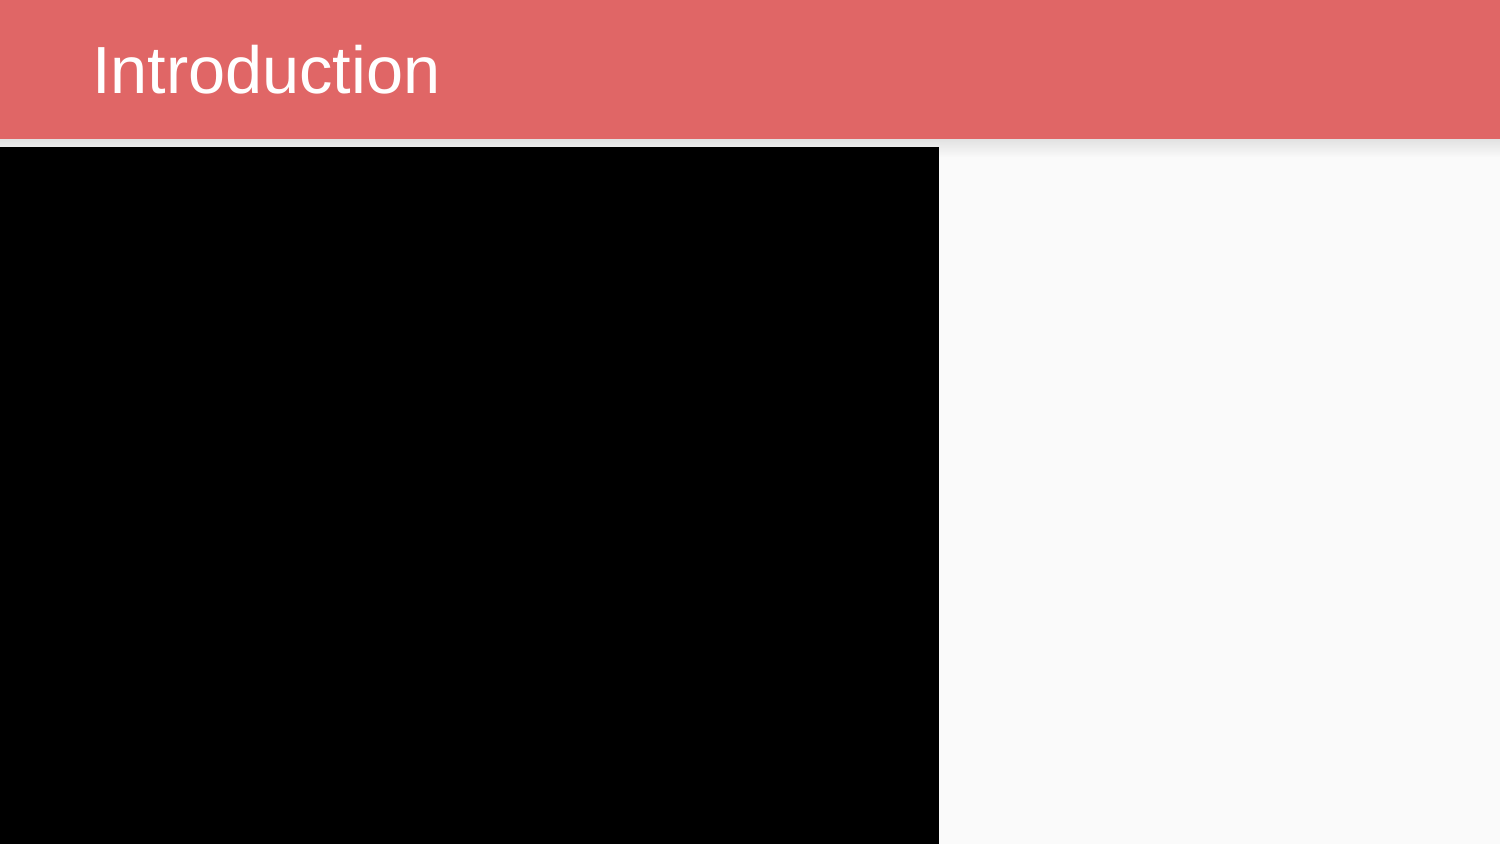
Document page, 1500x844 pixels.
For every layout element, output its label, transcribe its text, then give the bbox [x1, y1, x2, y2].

picture [0, 146, 939, 844]
title Introduction [77, 0, 1427, 123]
